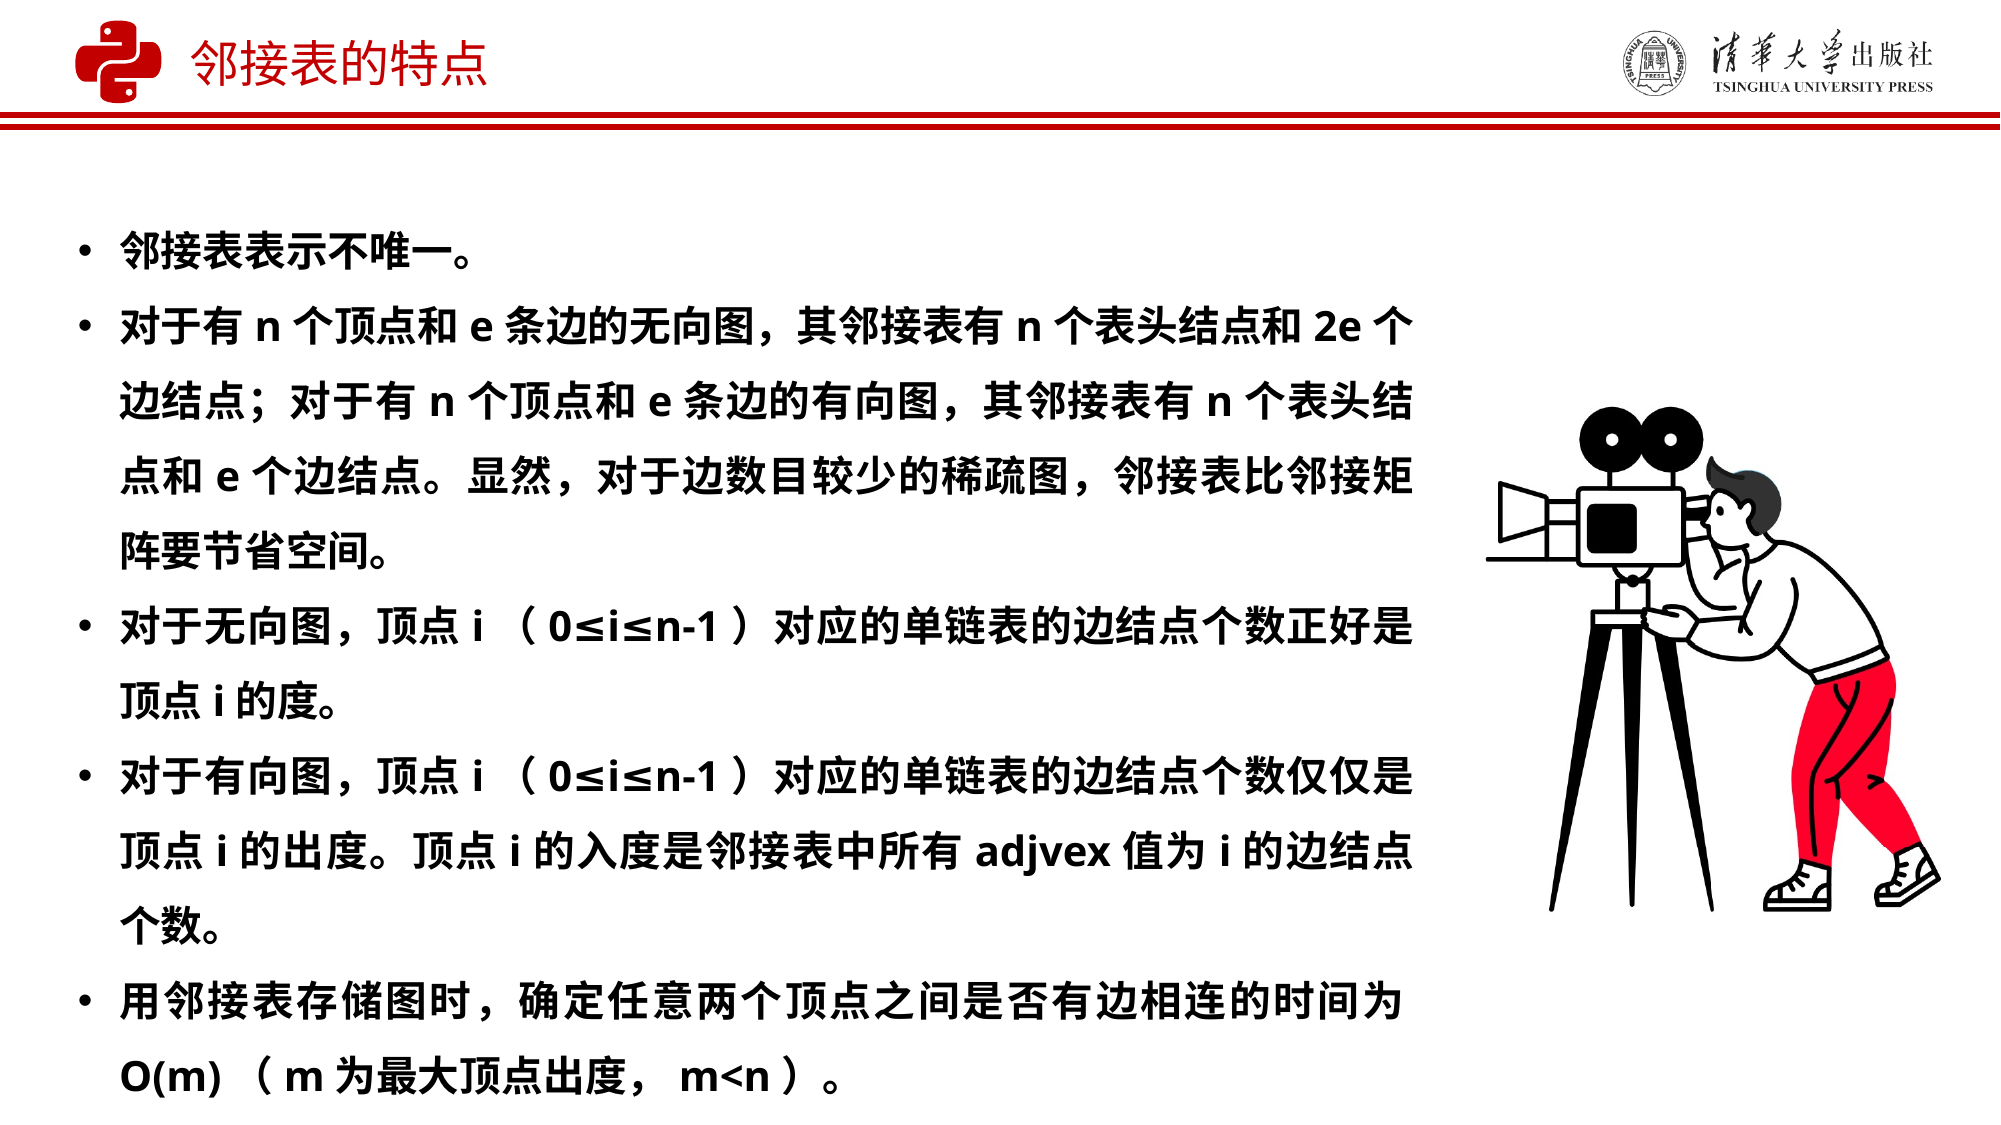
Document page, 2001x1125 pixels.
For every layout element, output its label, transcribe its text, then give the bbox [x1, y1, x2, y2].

picture [1428, 261, 1982, 1024]
text_box 邻接表的特点 [174, 24, 505, 100]
text_box 邻接表表示不唯一。 对于有n个顶点和e条边的无向图，其邻接表有n个表头结点和2e个边结点；对于有n个顶点和e条边的有向图，其邻接表有n个表头结点和e个边结点。显然，对于边数目较少的稀疏图，邻接表比邻接矩阵要节省空间。 对于无向图，顶点i（0≤i≤n-1）对应的单链表的边结点个数正好是顶点i的度。 对于有向图，顶点i（0≤i≤n-1）对应的单链表的边结点个数仅仅是顶点i的出度。顶点i的入度是邻接表中所有adjvex值为i的边结点个数。 用邻接表存储图时，确定任意两个顶点之间是否有边相连的时间为O(m)（m为最大顶点出度，m<n）。 [63, 192, 1429, 1108]
